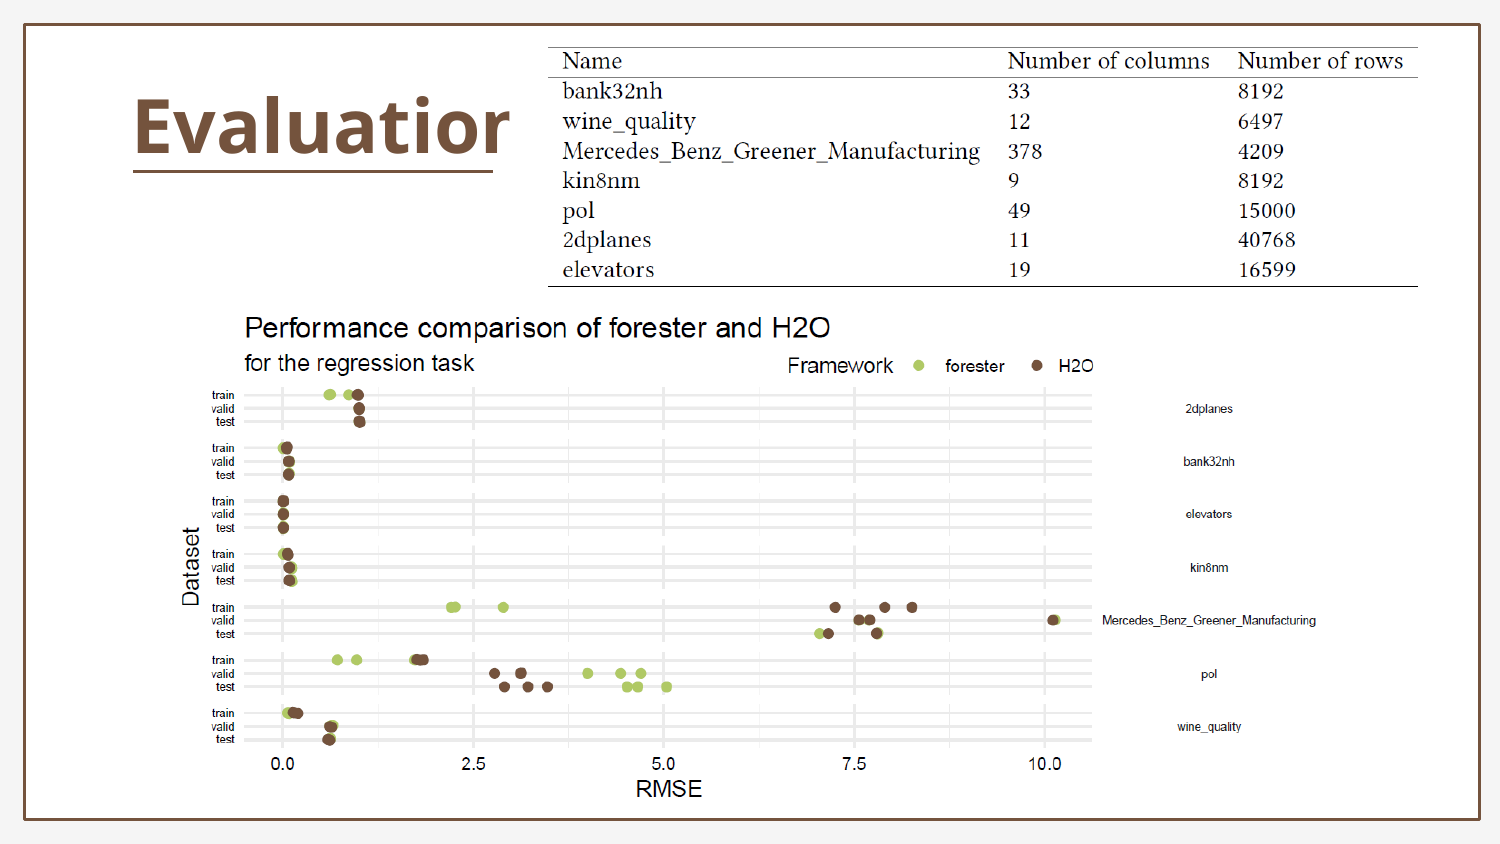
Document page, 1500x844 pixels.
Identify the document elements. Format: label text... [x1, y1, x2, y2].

picture [173, 308, 1327, 802]
picture [509, 40, 1460, 298]
title Evaluation [116, 63, 504, 191]
